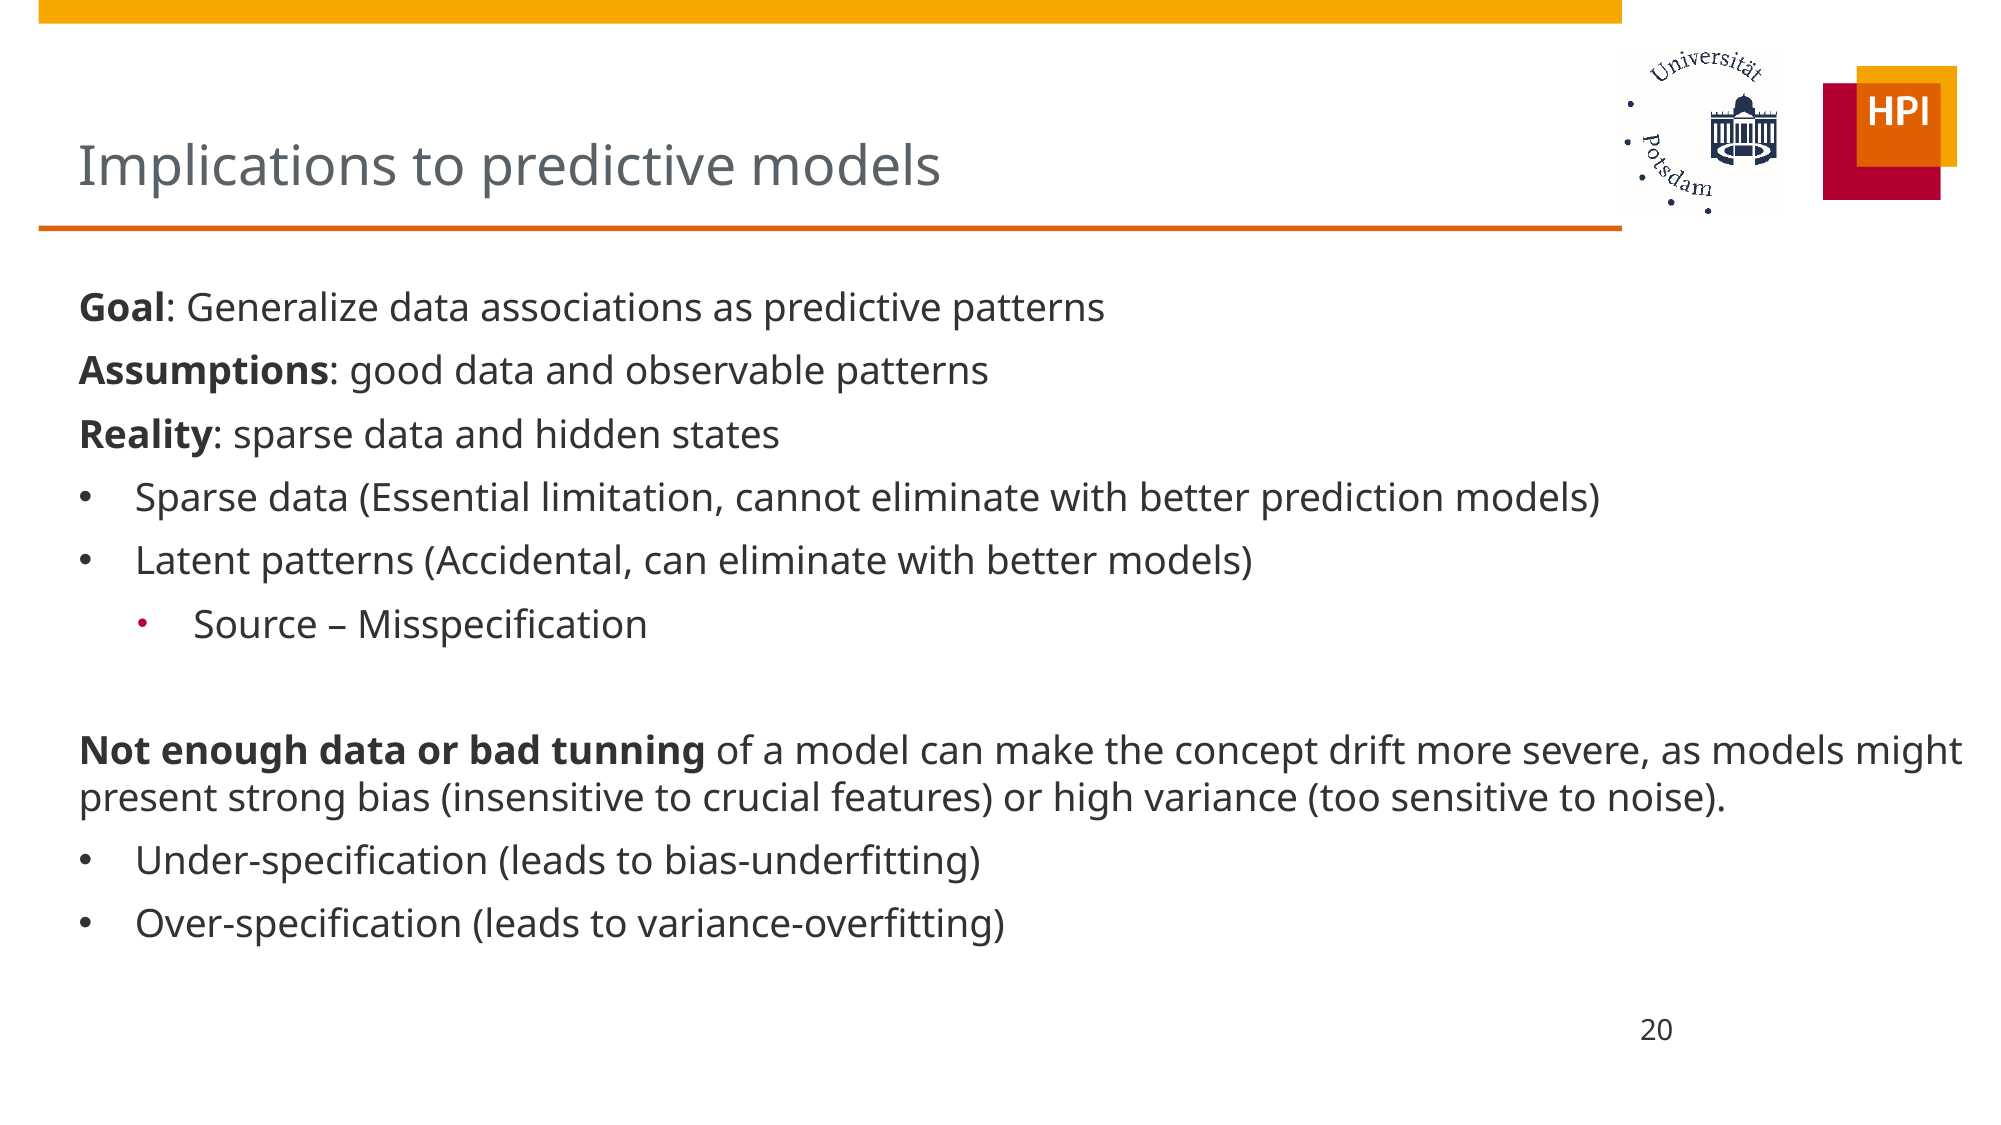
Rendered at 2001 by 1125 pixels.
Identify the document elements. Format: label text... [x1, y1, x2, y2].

picture [1823, 66, 1957, 200]
title Implications to predictive models [78, 23, 1583, 227]
list Goal: Generalize data associations as predictive patterns Assumptions: good data and observable patterns Reality: sparse data and hidden states Sparse data (Essential limitation, cannot eliminate with better prediction models) Latent patterns (Accidental, can eliminate with better models) Source – Misspecification Not enough data or bad tunning of a model can make the concept drift more severe, as models might present strong bias (insensitive to crucial features) or high variance (too sensitive to noise). Under-specification (leads to bias-underfitting) Over-specification (leads to variance-overfitting) [78, 271, 1980, 1051]
slide_number 20 [1622, 1011, 1961, 1051]
picture [1622, 49, 1779, 216]
